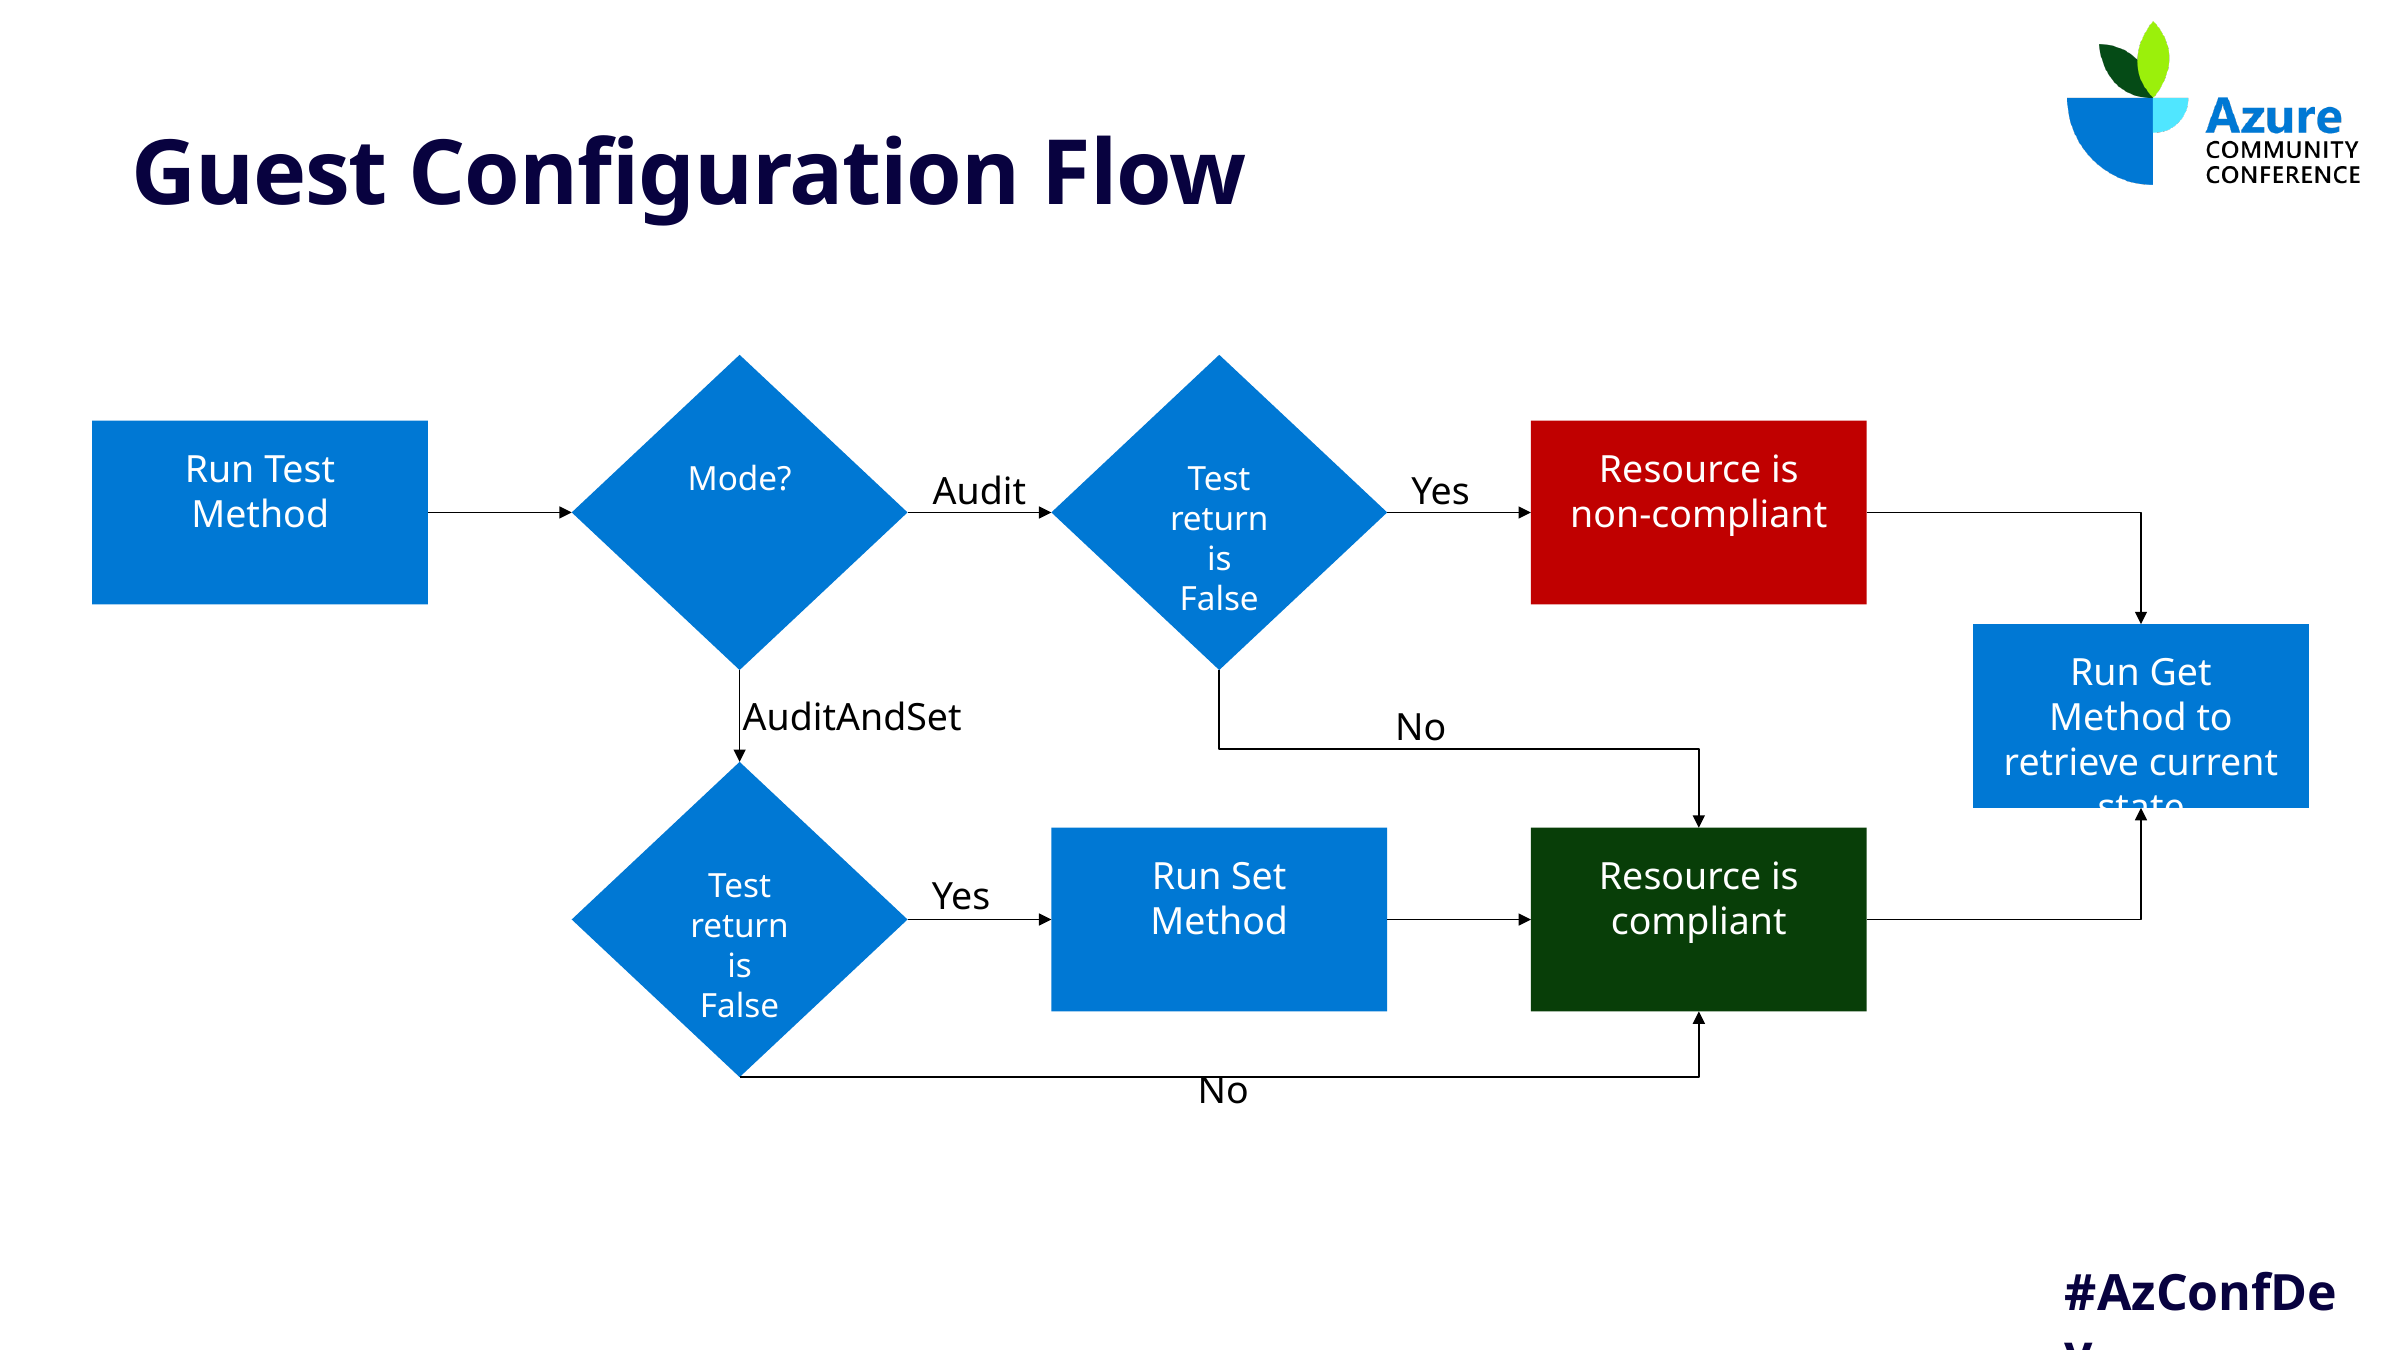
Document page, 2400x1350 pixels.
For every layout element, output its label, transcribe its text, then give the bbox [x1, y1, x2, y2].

text_box Yes [1411, 467, 1470, 508]
text_box Run Get Method to retrieve current state [1972, 623, 2310, 809]
text_box Test return is False [1051, 354, 1384, 640]
text_box Run Test Method [91, 420, 429, 605]
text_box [1186, 564, 1253, 1350]
title Guest Configuration Flow [131, 0, 1624, 224]
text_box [1380, 508, 1539, 989]
text_box Resource is non-compliant [1530, 420, 1867, 605]
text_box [1866, 512, 2142, 625]
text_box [1866, 807, 2142, 920]
text_box Test return is False [570, 761, 909, 1078]
text_box Audit [932, 467, 1027, 512]
text_box Run Set Method [1051, 827, 1186, 1012]
text_box Resource is compliant [1530, 827, 1867, 1012]
picture [2067, 21, 2360, 185]
text_box AuditAndSet [742, 693, 962, 739]
text_box Run Set Method [1253, 827, 1388, 1012]
text_box Yes [931, 872, 991, 918]
text_box Mode? [571, 354, 909, 671]
